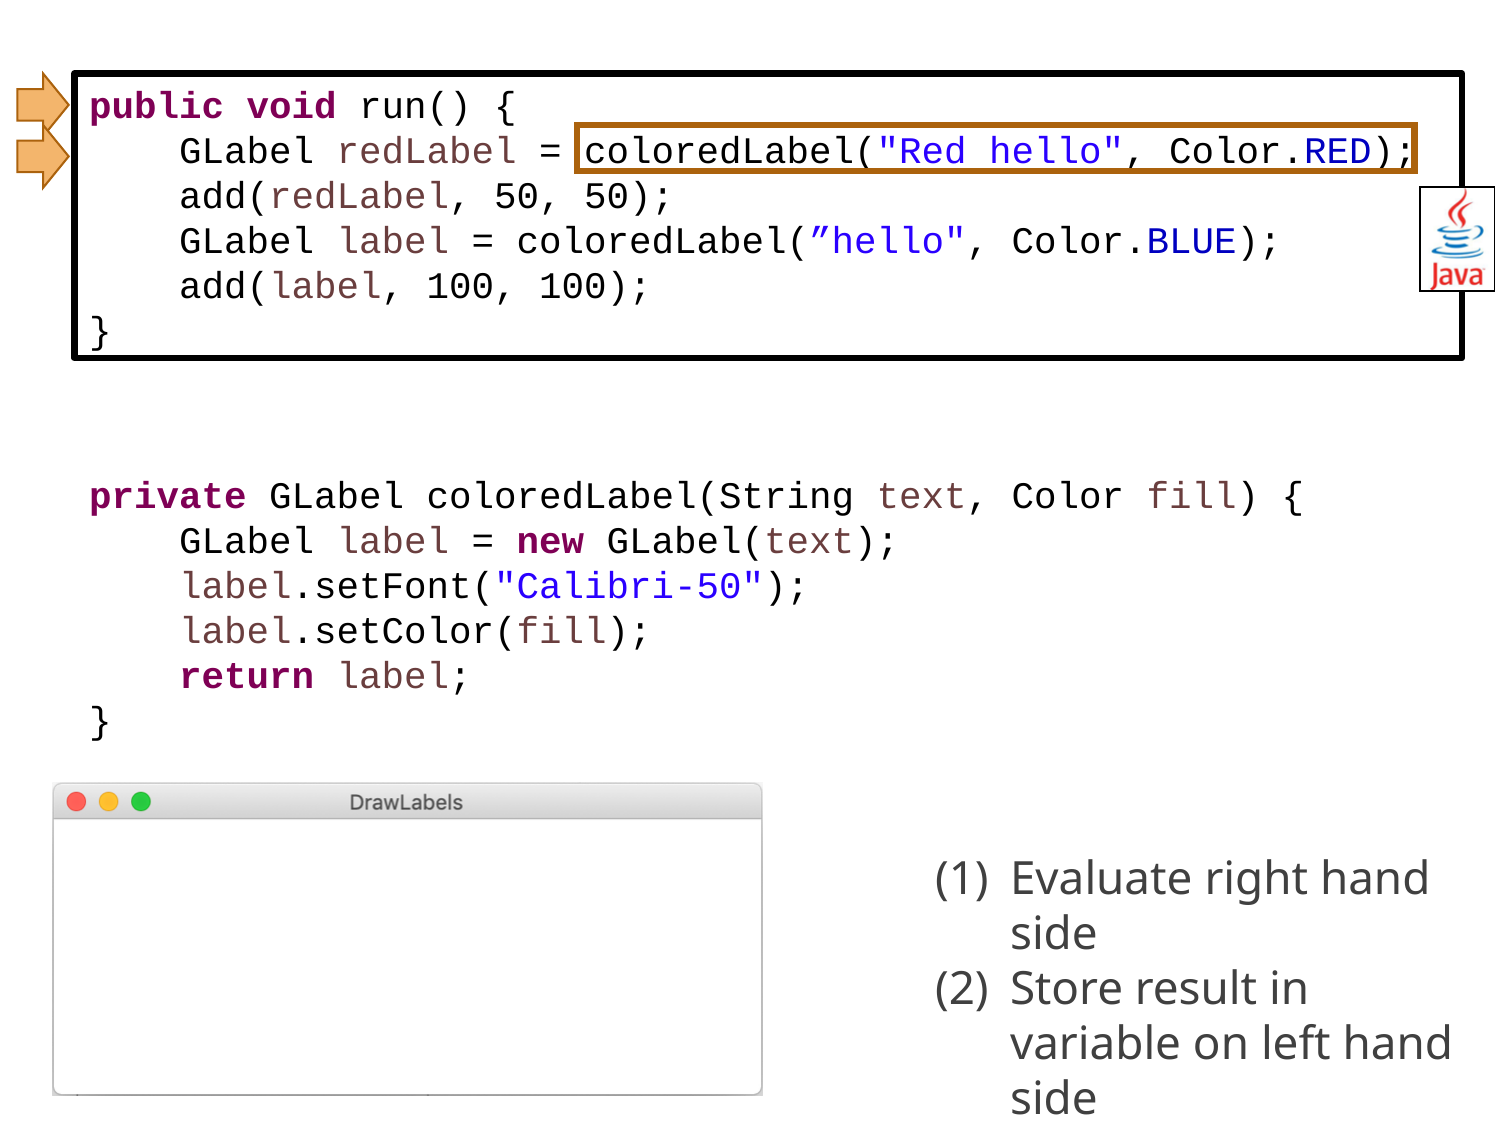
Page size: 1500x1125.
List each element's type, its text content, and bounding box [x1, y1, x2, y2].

text_box Evaluate right hand side Store result in variable on left hand side [920, 841, 1494, 1125]
text_box [577, 124, 1415, 171]
picture [51, 782, 763, 1097]
text_box [17, 124, 69, 188]
text_box private GLabel coloredLabel(String text, Color fill) { GLabel label = new GLabel(text); label.setFont("Calibri-50"); label.setColor(fill); return label; } [74, 463, 1462, 748]
picture [1419, 187, 1495, 291]
text_box public void run() { GLabel redLabel = coloredLabel("Red hello", Color.RED); add(redLabel, 50, 50); GLabel label = coloredLabel(”hello", Color.BLUE); add(label, 100, 100); } [74, 73, 1462, 359]
text_box [17, 73, 69, 131]
